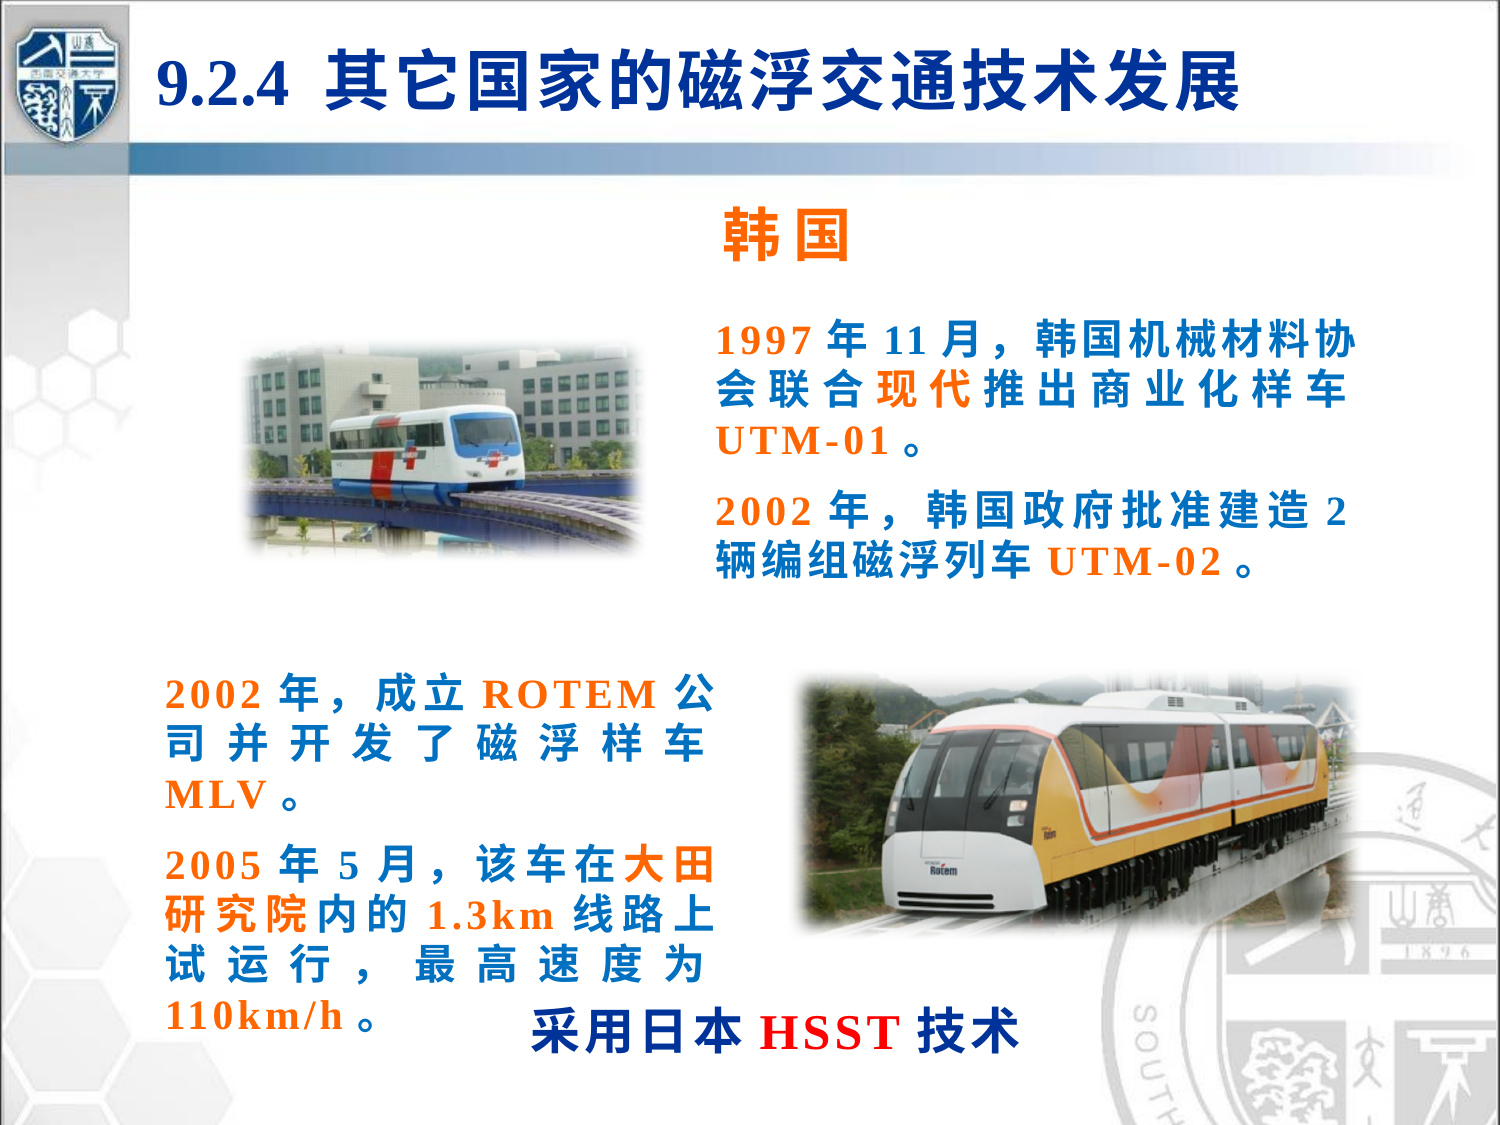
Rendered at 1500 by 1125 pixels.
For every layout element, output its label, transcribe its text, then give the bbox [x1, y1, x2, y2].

text_box 1997年11月，韩国机械材料协会联合现代推出商业化样车UTM-01。 2002年，韩国政府批准建造2辆编组磁浮列车UTM-02。 [700, 305, 1376, 591]
text_box 采用日本HSST技术 [513, 991, 1038, 1067]
picture [0, 0, 1500, 1125]
text_box 韩国 [707, 190, 867, 276]
text_box 9.2.4 其它国家的磁浮交通技术发展 [125, 20, 1427, 137]
text_box 2002年，成立ROTEM公司并开发了磁浮样车MLV。 2005年5月，该车在大田研究院内的1.3km线路上试运行，最高速度为110km/h。 [150, 659, 734, 1046]
